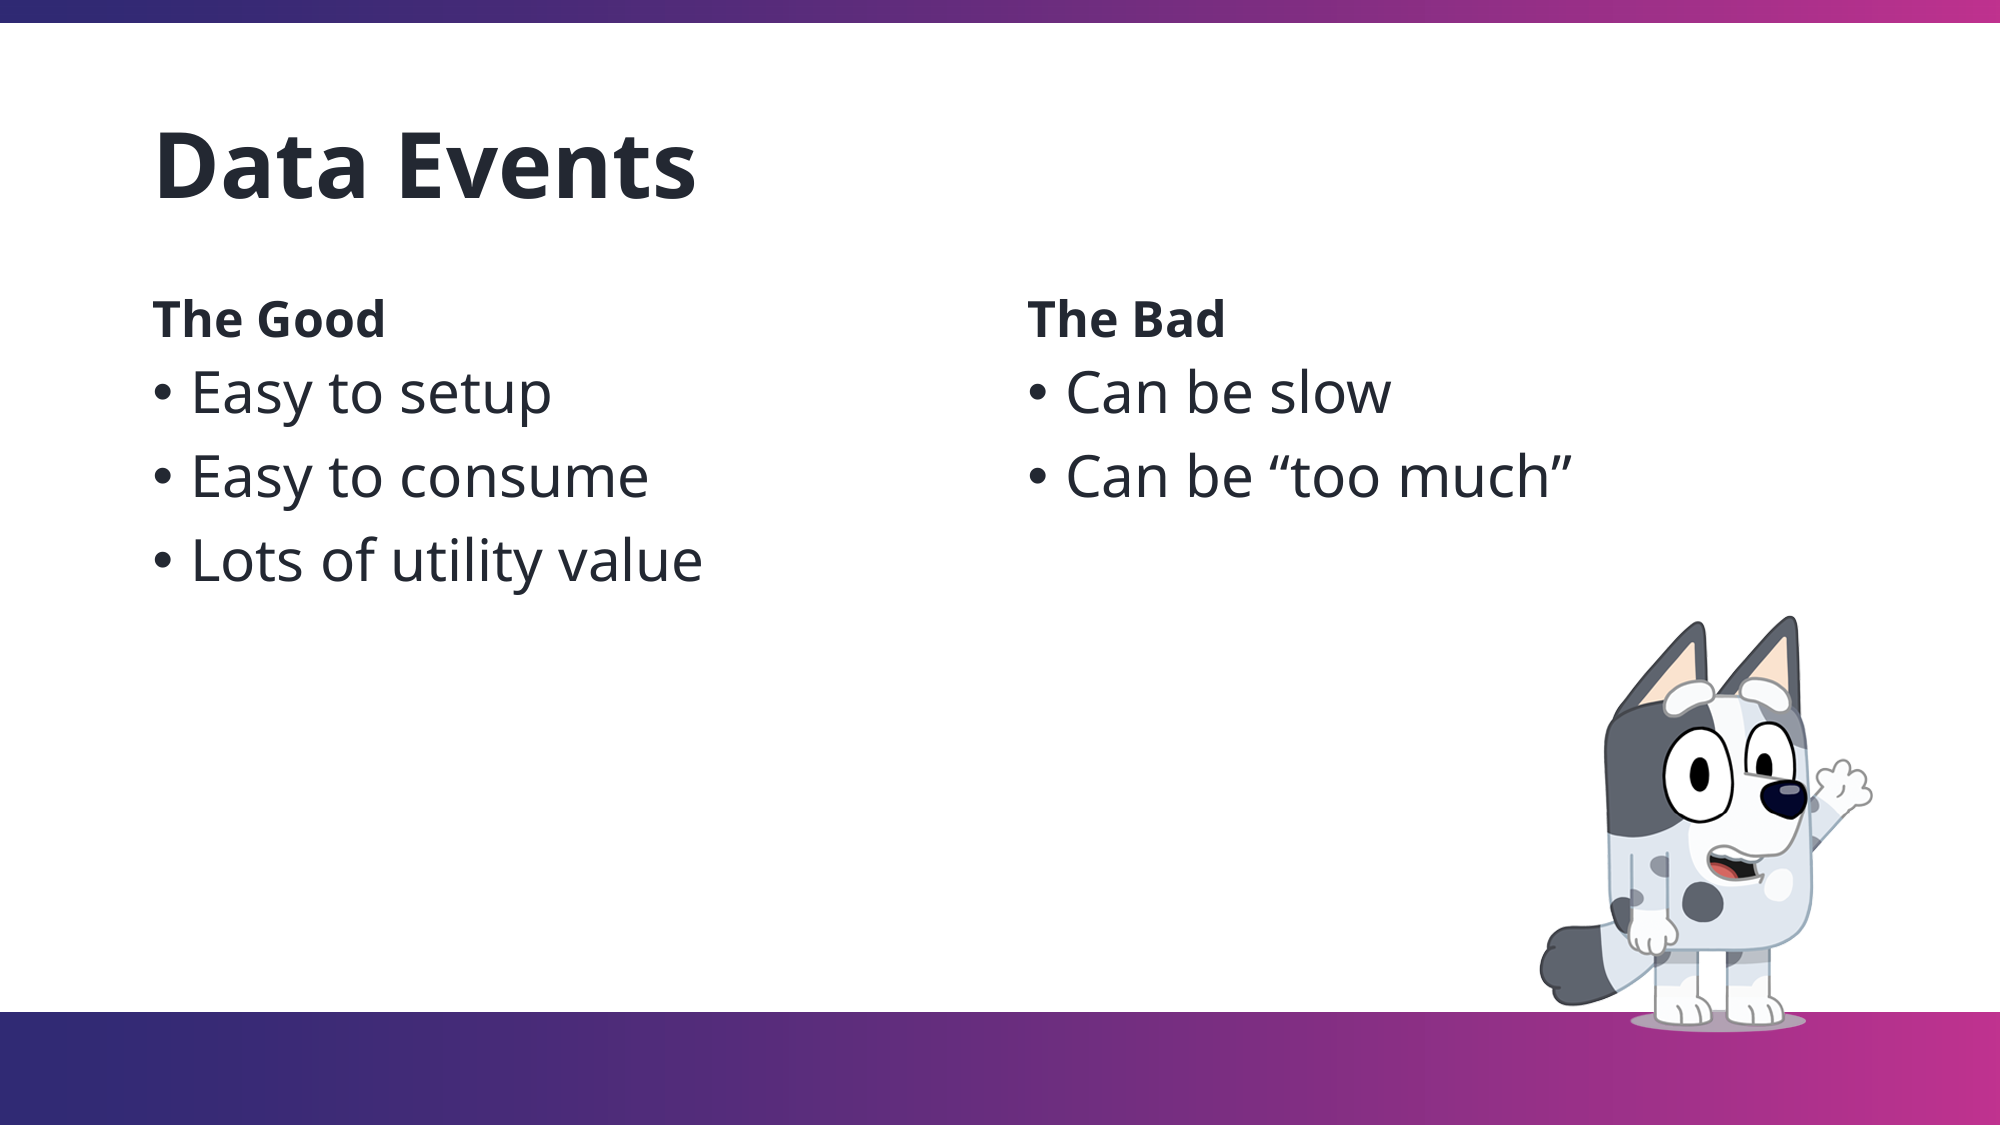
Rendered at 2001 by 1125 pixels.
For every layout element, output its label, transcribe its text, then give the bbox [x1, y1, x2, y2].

picture [0, 585, 2000, 1125]
list The Good [137, 275, 984, 355]
list Easy to setup Easy to consume Lots of utility value [137, 355, 984, 1016]
title Data Events [137, 59, 1863, 278]
list Can be slow Can be “too much” [1012, 355, 1863, 1016]
list The Bad [1012, 275, 1863, 355]
picture [0, 0, 2000, 23]
